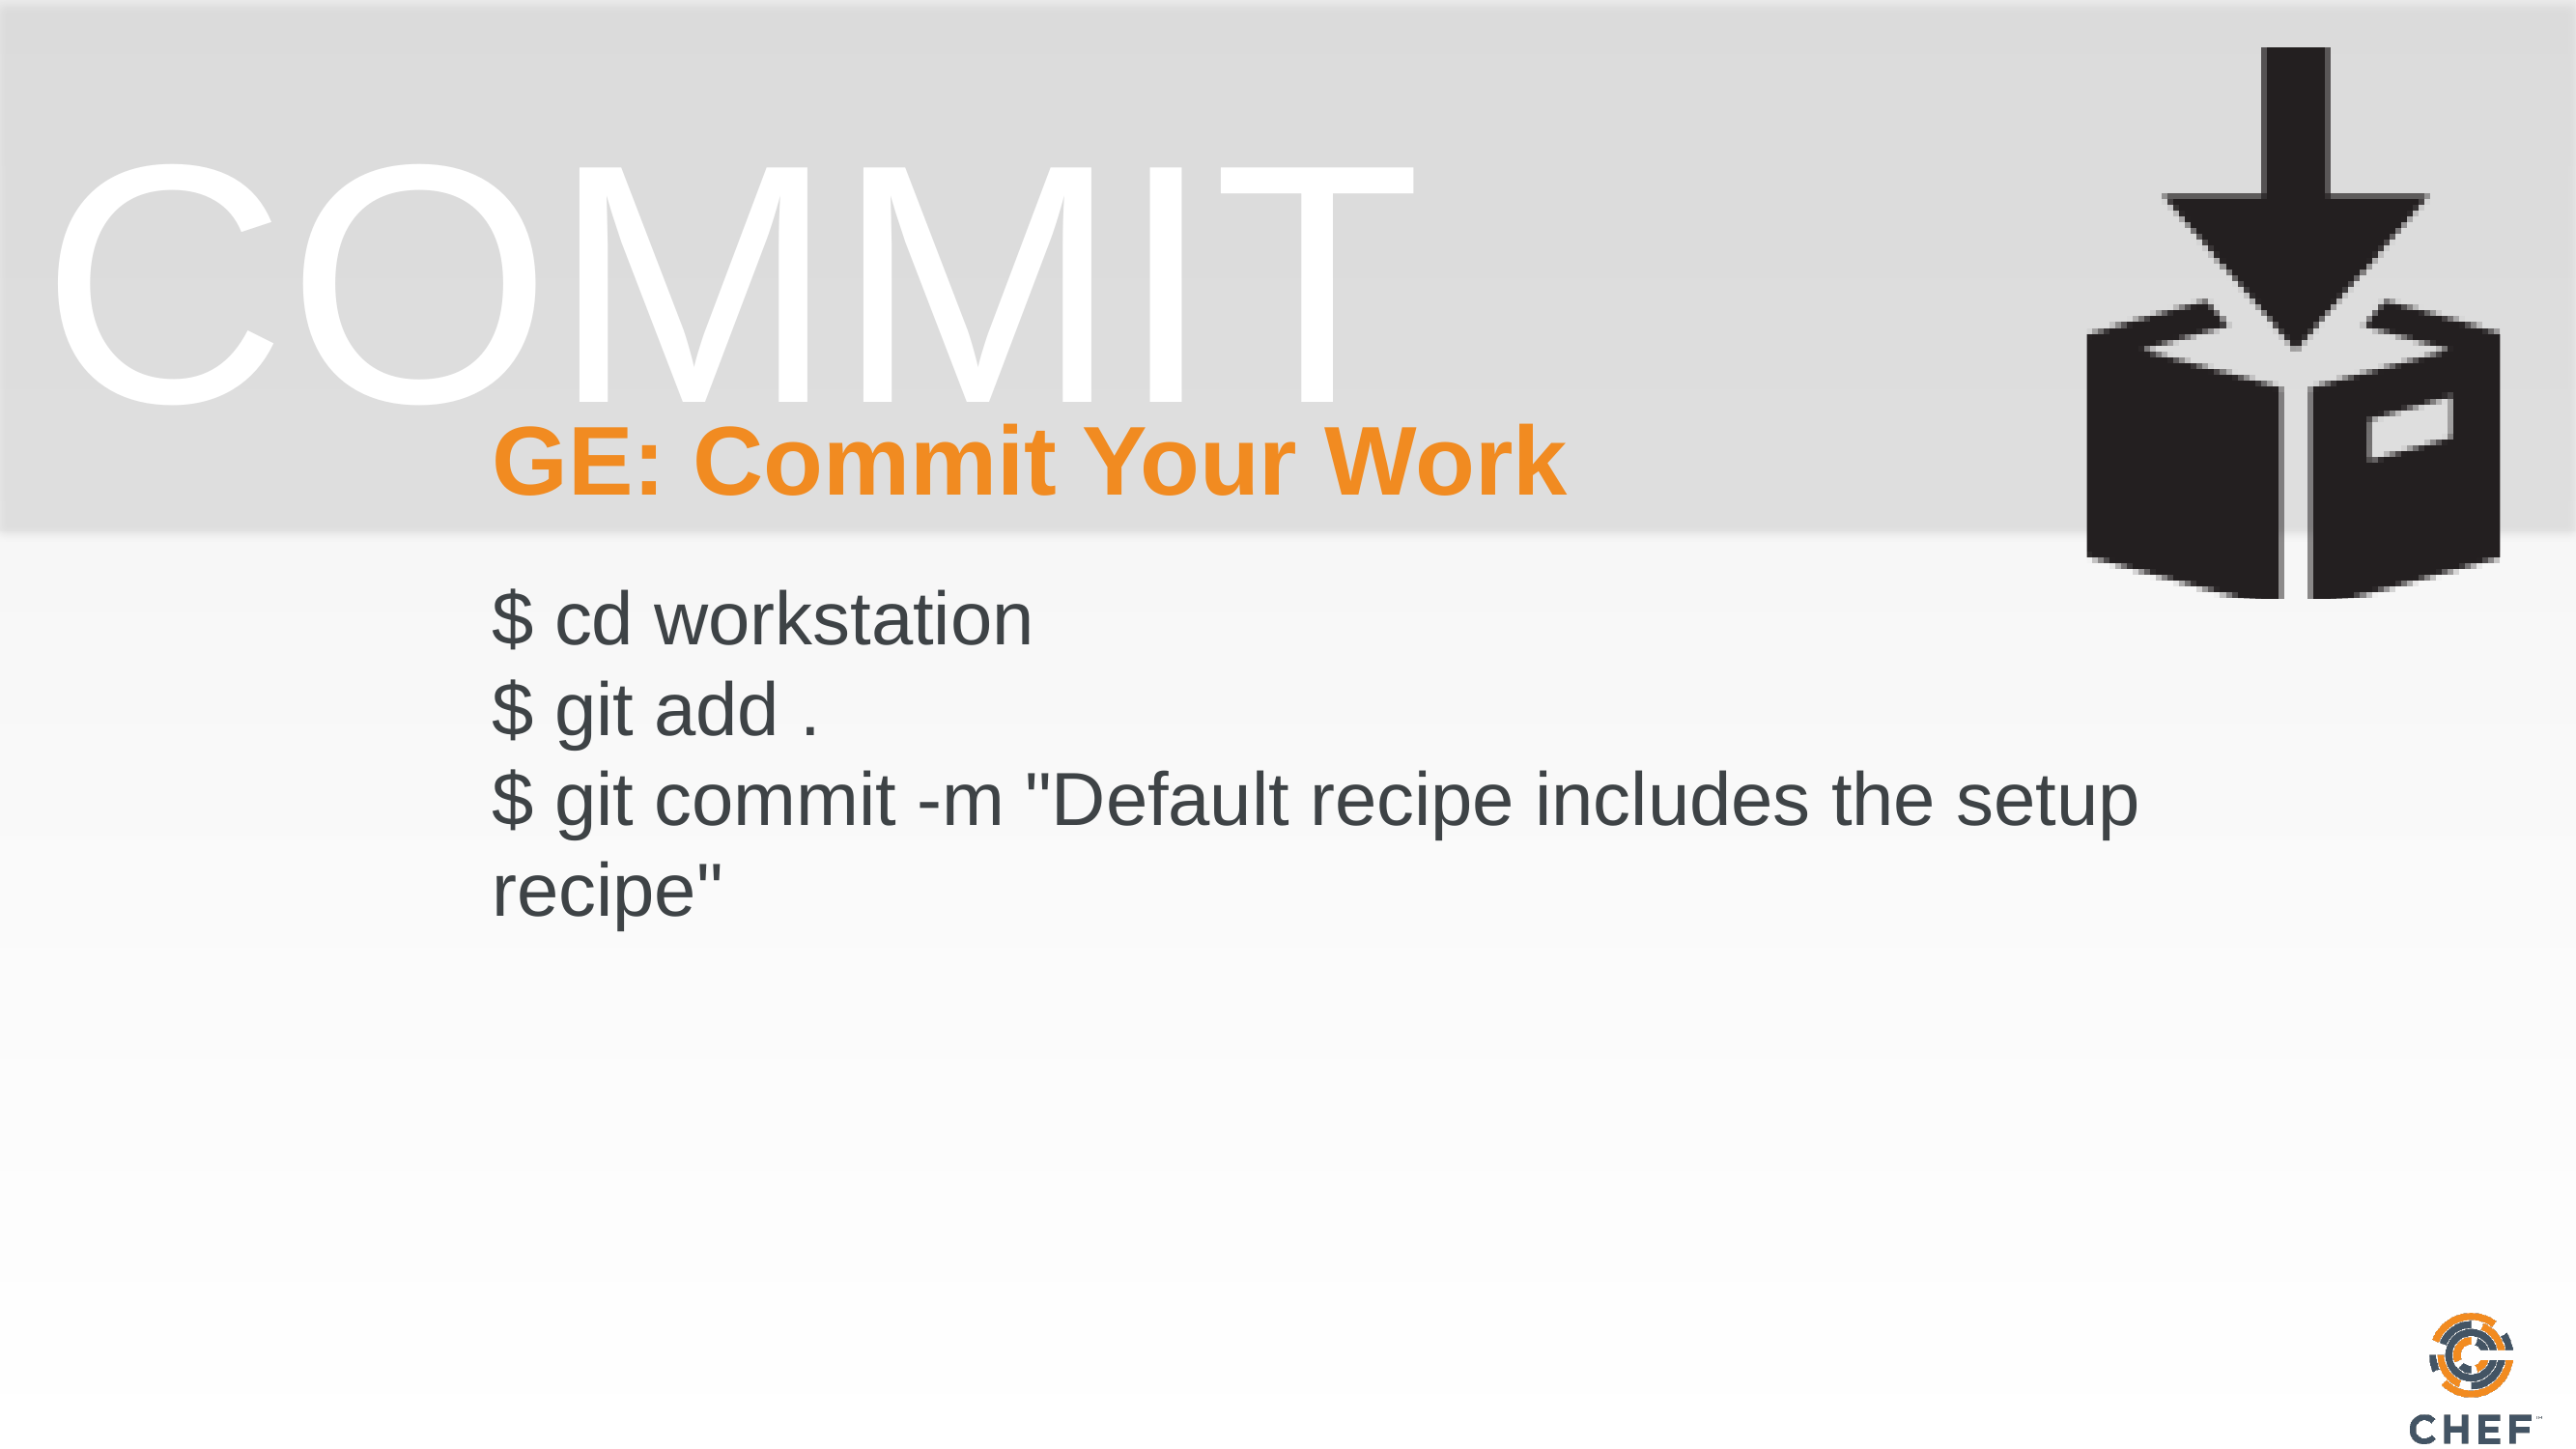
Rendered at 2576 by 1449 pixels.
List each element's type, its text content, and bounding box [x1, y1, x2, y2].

title GE: Commit Your Work [477, 395, 2217, 531]
picture [2399, 1295, 2550, 1449]
subtitle $ cd workstation $ git add . $ git commit -m "Default recipe includes the setup recipe" [477, 555, 2217, 1087]
